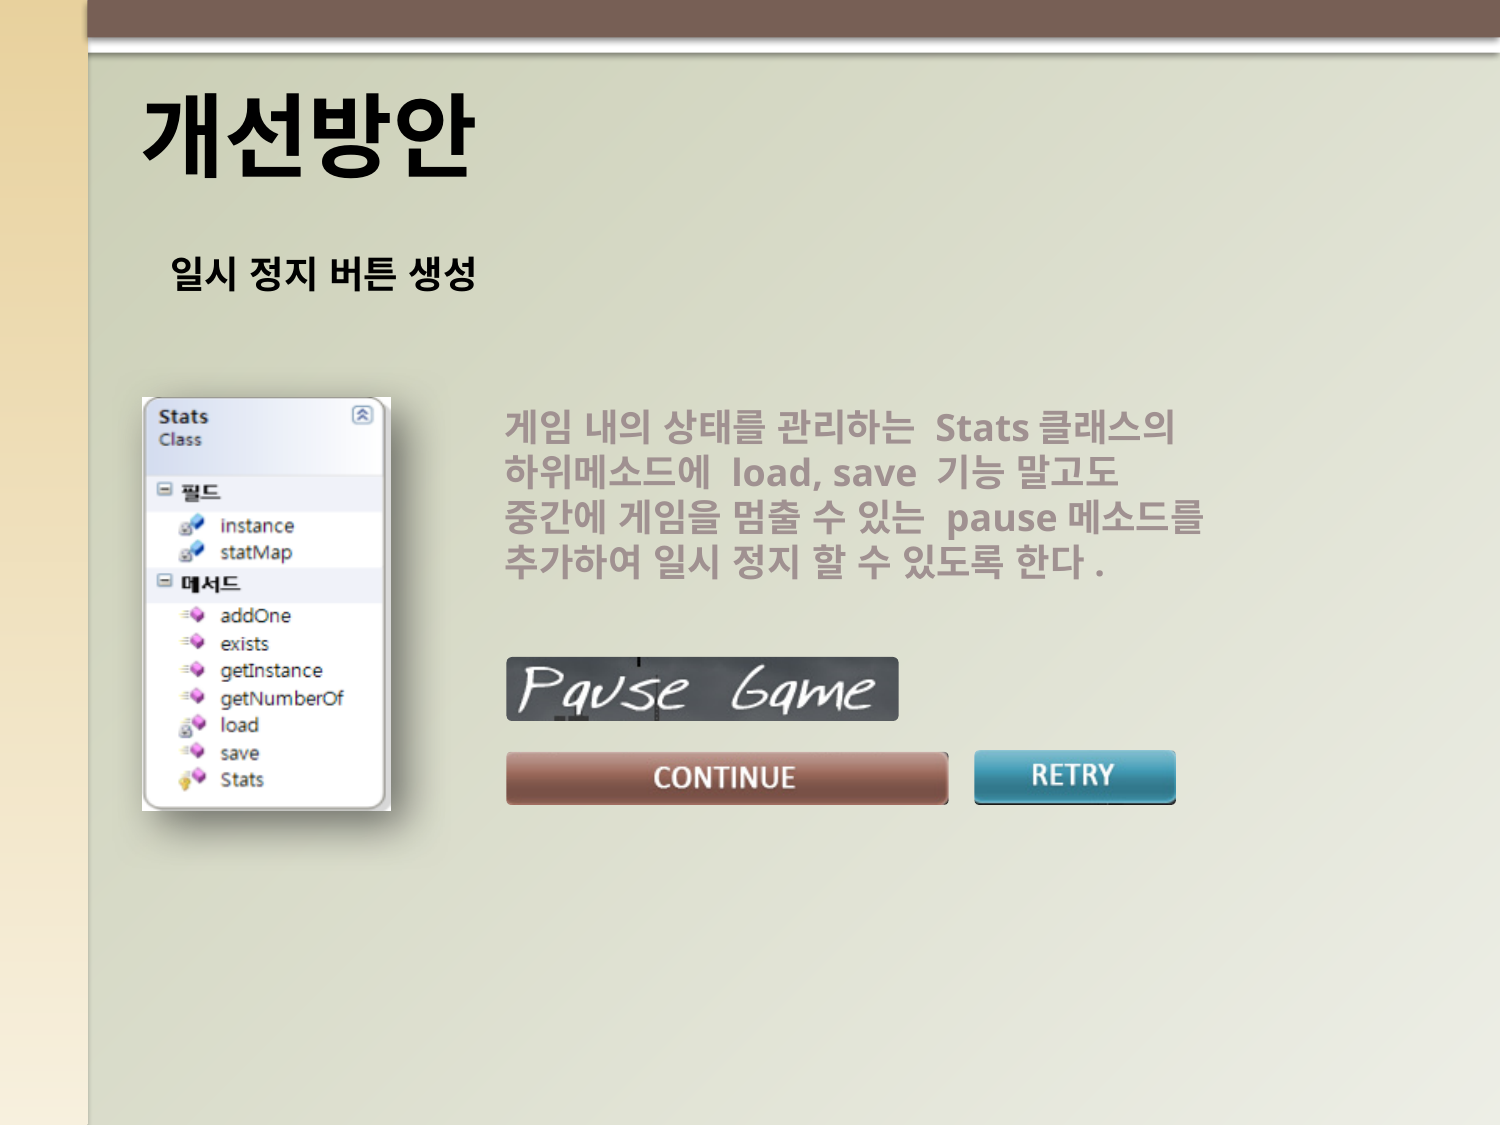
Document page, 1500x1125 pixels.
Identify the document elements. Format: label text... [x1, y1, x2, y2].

picture [974, 749, 1177, 806]
picture [142, 396, 391, 811]
text_box 게임 내의 상태를 관리하는 Stats클래스의 하위메소드에 load, save 기능 말고도 중간에 게임을 멈출 수 있는 pause메소드를 추가하여 일시 정지 할 수 있도록 한다. [490, 397, 1241, 592]
picture [506, 656, 899, 722]
title 개선방안 [124, 62, 1438, 197]
text_box 일시 정지 버튼 생성 [155, 243, 493, 304]
picture [506, 751, 949, 806]
